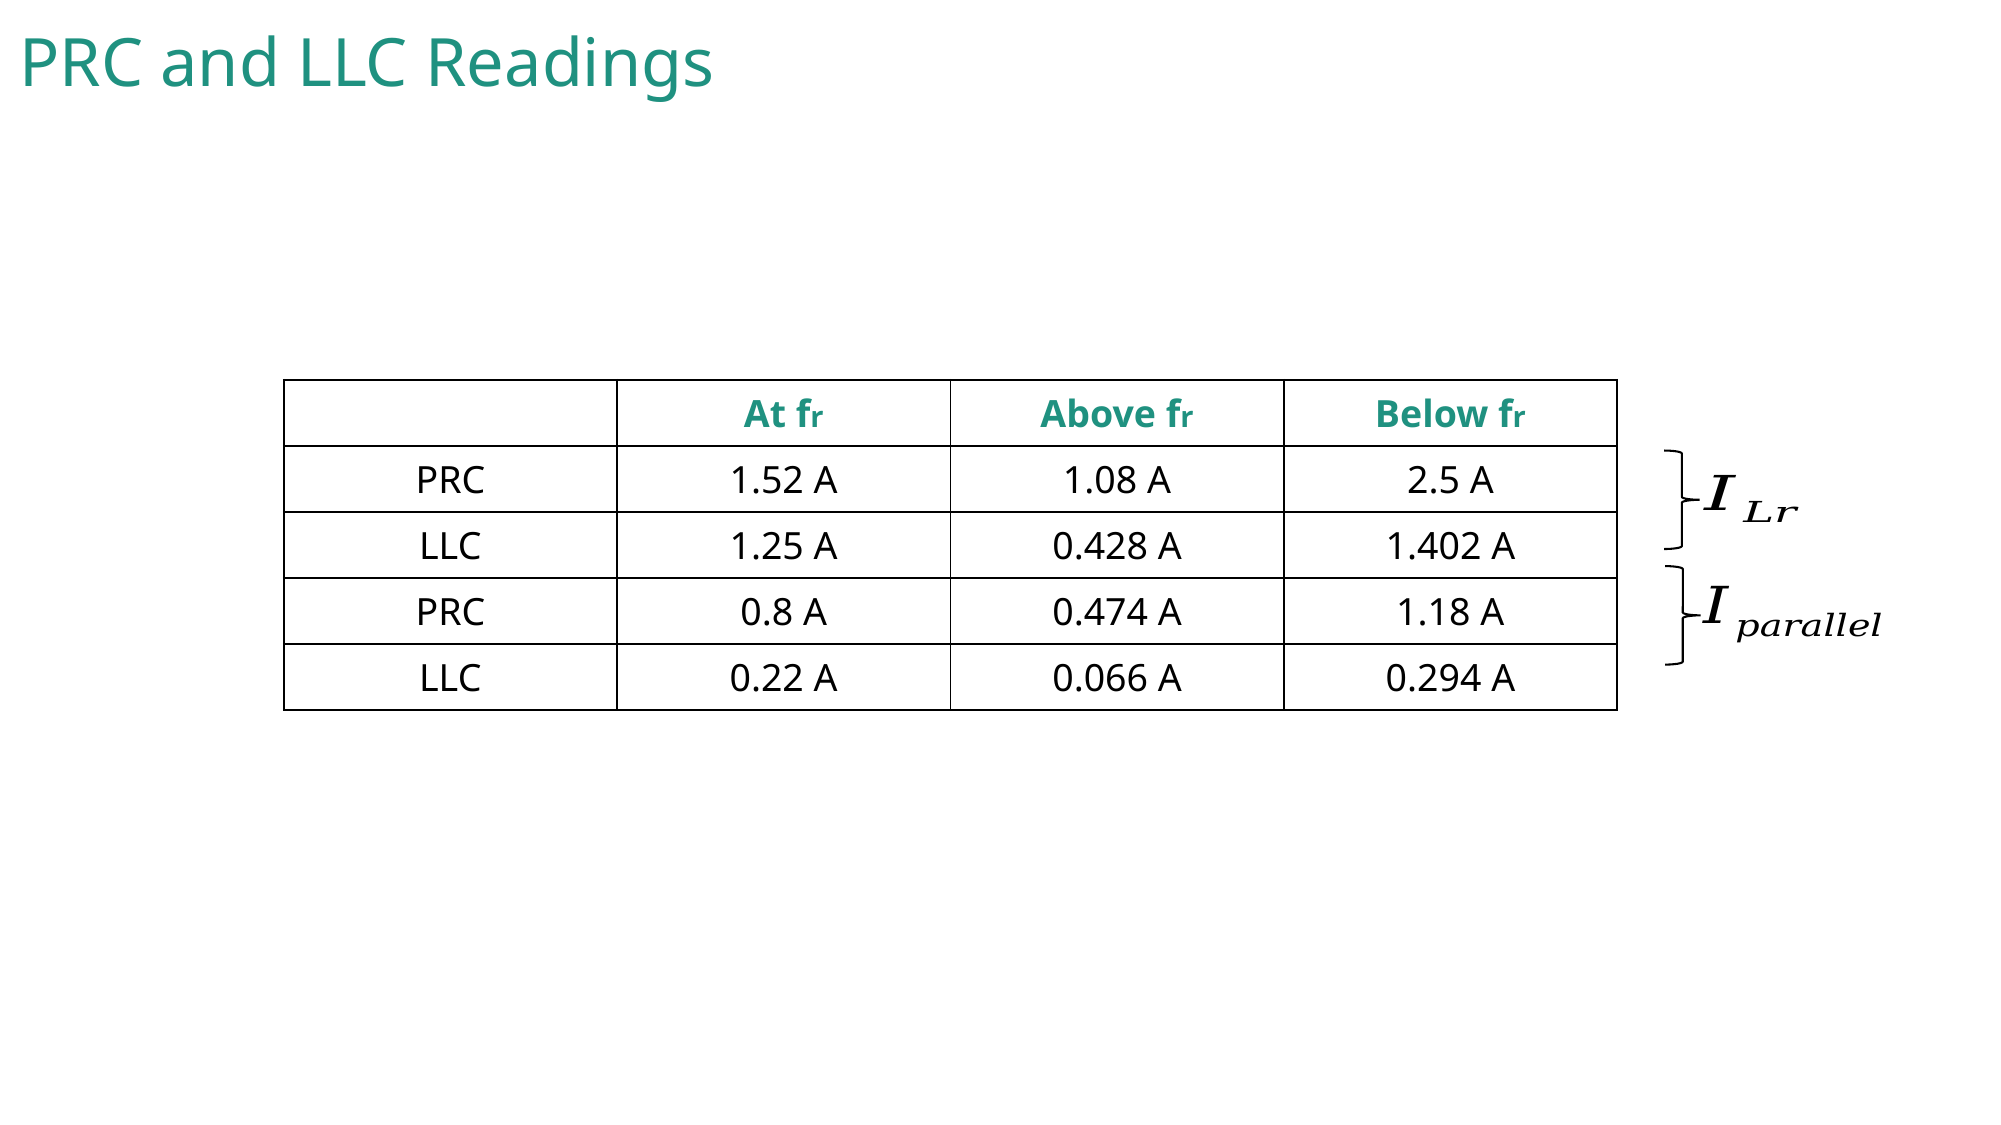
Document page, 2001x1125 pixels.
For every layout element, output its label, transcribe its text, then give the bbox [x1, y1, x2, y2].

table_header Below fr [1285, 381, 1616, 445]
table_cell 1.52 A [618, 447, 950, 511]
text_box [1664, 449, 1700, 550]
table_cell 1.08 A [951, 447, 1283, 511]
table_cell 0.066 A [951, 645, 1283, 709]
table_cell 2.5 A [1285, 447, 1616, 511]
table_cell 1.18 A [1285, 579, 1616, 643]
table_cell LLC [285, 645, 616, 709]
table_header [285, 381, 616, 445]
table_cell PRC [285, 447, 616, 511]
table_cell 0.8 A [618, 579, 950, 643]
table_cell 1.25 A [618, 513, 950, 577]
table_cell 0.294 A [1285, 645, 1616, 709]
table_header At fr [618, 381, 950, 445]
table_cell 0.428 A [951, 513, 1283, 577]
title PRC and LLC Readings [4, 4, 1868, 130]
table_cell 0.22 A [618, 645, 950, 709]
table_cell 1.402 A [1285, 513, 1616, 577]
text_box [1665, 565, 1701, 666]
table_header Above fr [951, 381, 1283, 445]
table_cell LLC [285, 513, 616, 577]
table_cell PRC [285, 579, 616, 643]
table_cell 0.474 A [951, 579, 1283, 643]
